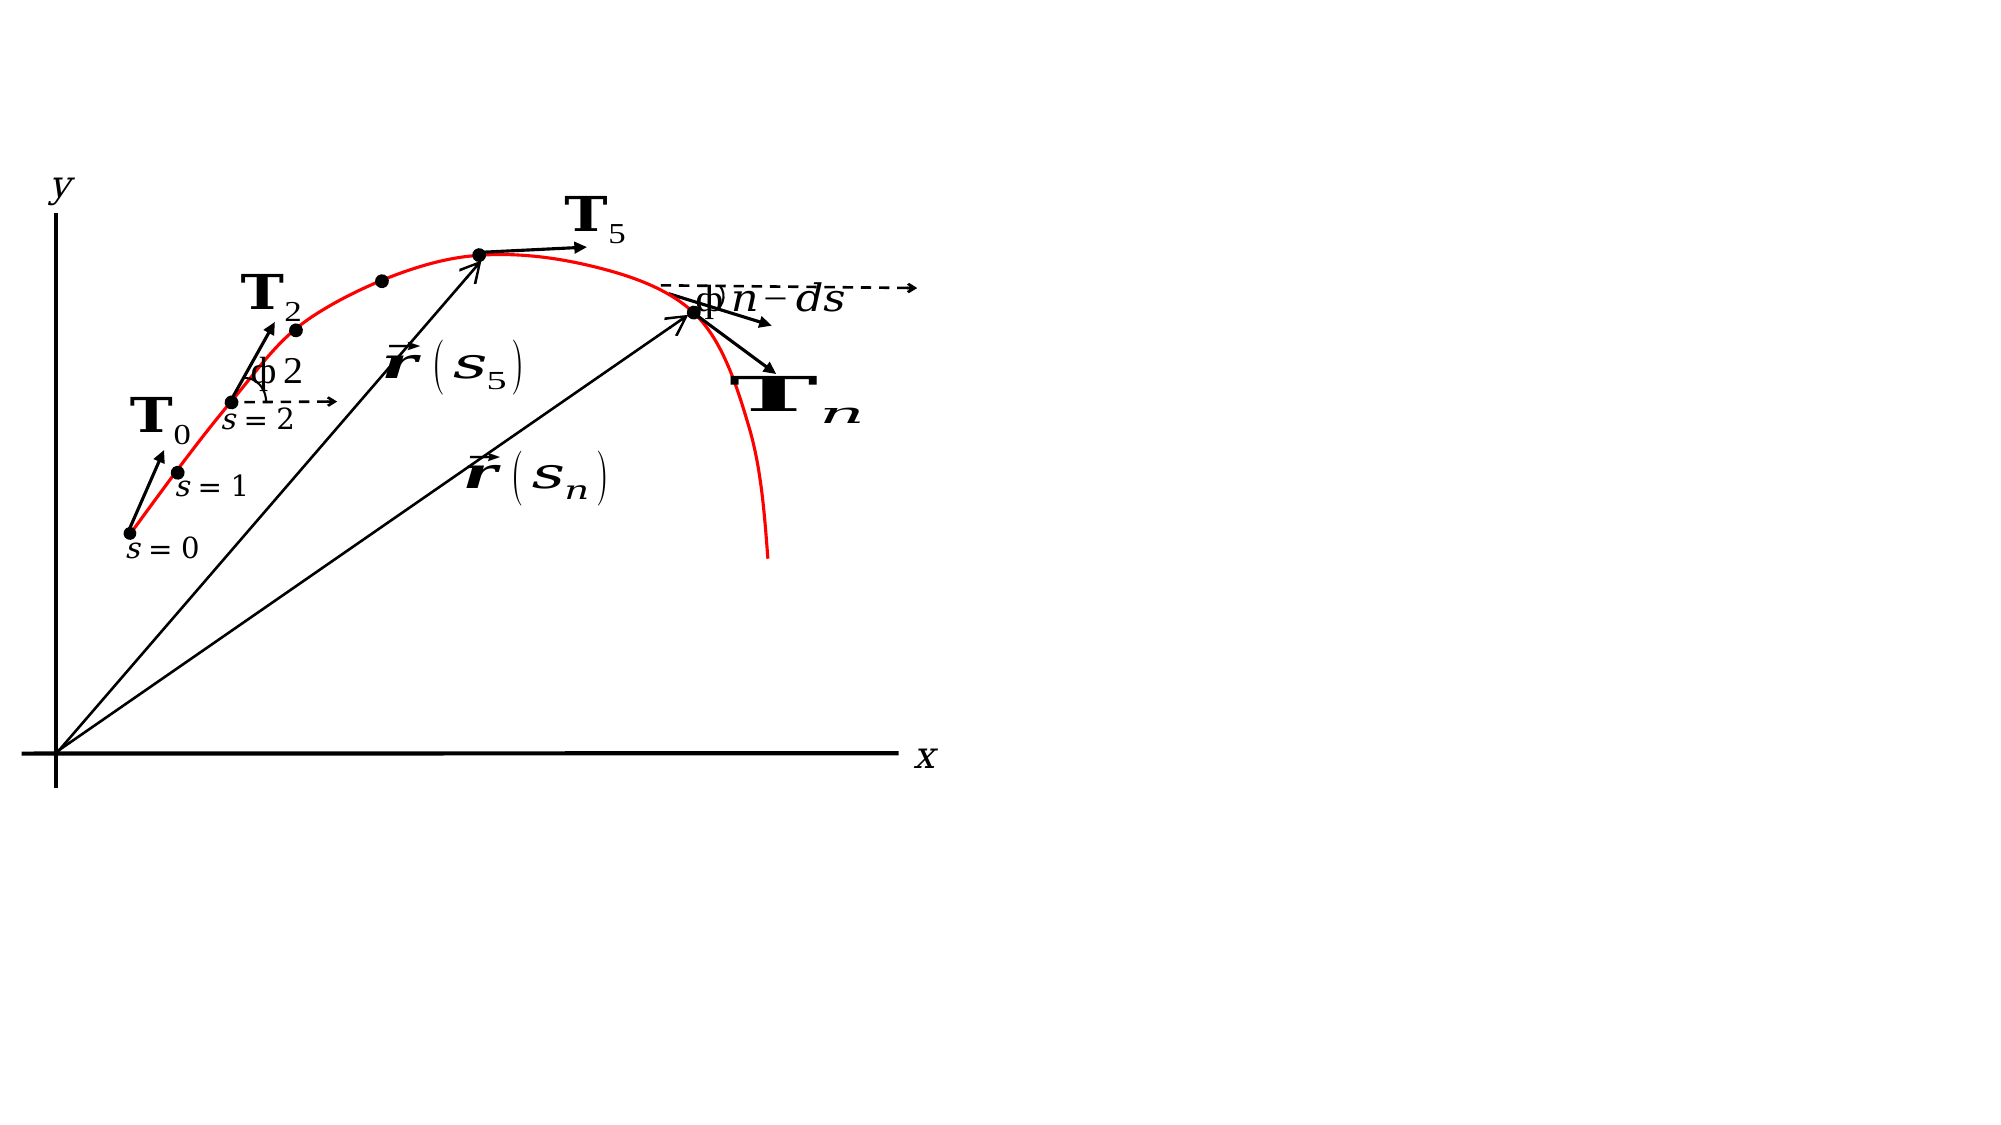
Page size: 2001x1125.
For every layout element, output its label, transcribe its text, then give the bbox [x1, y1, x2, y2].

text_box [899, 285, 918, 289]
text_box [54, 314, 689, 754]
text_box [56, 260, 482, 314]
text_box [479, 247, 587, 253]
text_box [21, 213, 899, 789]
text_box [695, 314, 777, 374]
text_box x [899, 723, 943, 784]
text_box y [34, 152, 79, 213]
